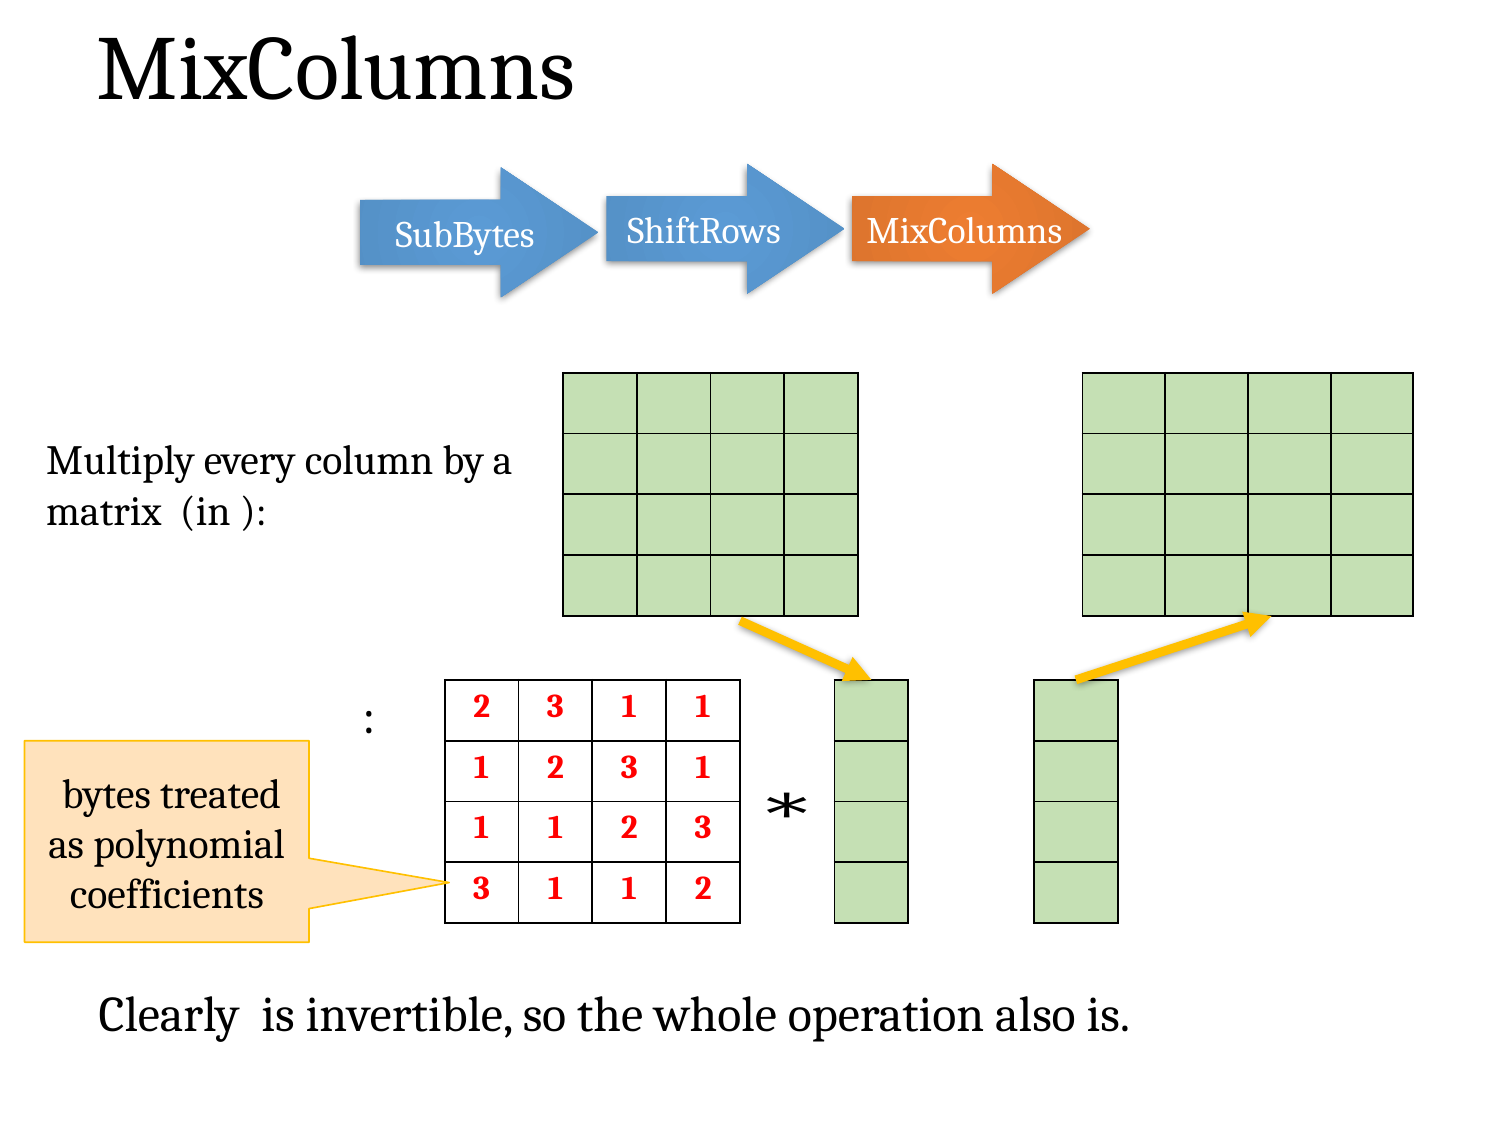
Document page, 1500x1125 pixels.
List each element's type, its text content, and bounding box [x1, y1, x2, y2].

table_header 1 [667, 681, 739, 740]
table_cell 1 [446, 742, 518, 801]
table_cell 2 [519, 742, 591, 801]
text_box bytes treated as polynomial coefficients [23, 739, 450, 944]
table_cell 3 [593, 742, 665, 801]
table_cell 1 [519, 863, 591, 922]
title MixColumns [81, 0, 1432, 164]
table_cell 2 [667, 863, 739, 922]
table_cell 3 [446, 863, 518, 922]
table_header 2 [446, 681, 518, 740]
table_cell 2 [593, 802, 665, 861]
table_header 3 [519, 681, 591, 740]
table_cell 3 [667, 802, 739, 861]
table_cell 1 [667, 742, 739, 801]
table_header 1 [593, 681, 665, 740]
text_box MixColumns [851, 163, 1090, 294]
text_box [739, 620, 872, 681]
text_box ShiftRows [606, 163, 845, 294]
table_cell 1 [593, 863, 665, 922]
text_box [1075, 615, 1272, 681]
text_box SubBytes [360, 167, 599, 298]
table_cell 1 [446, 802, 518, 861]
table_cell 1 [519, 802, 591, 861]
